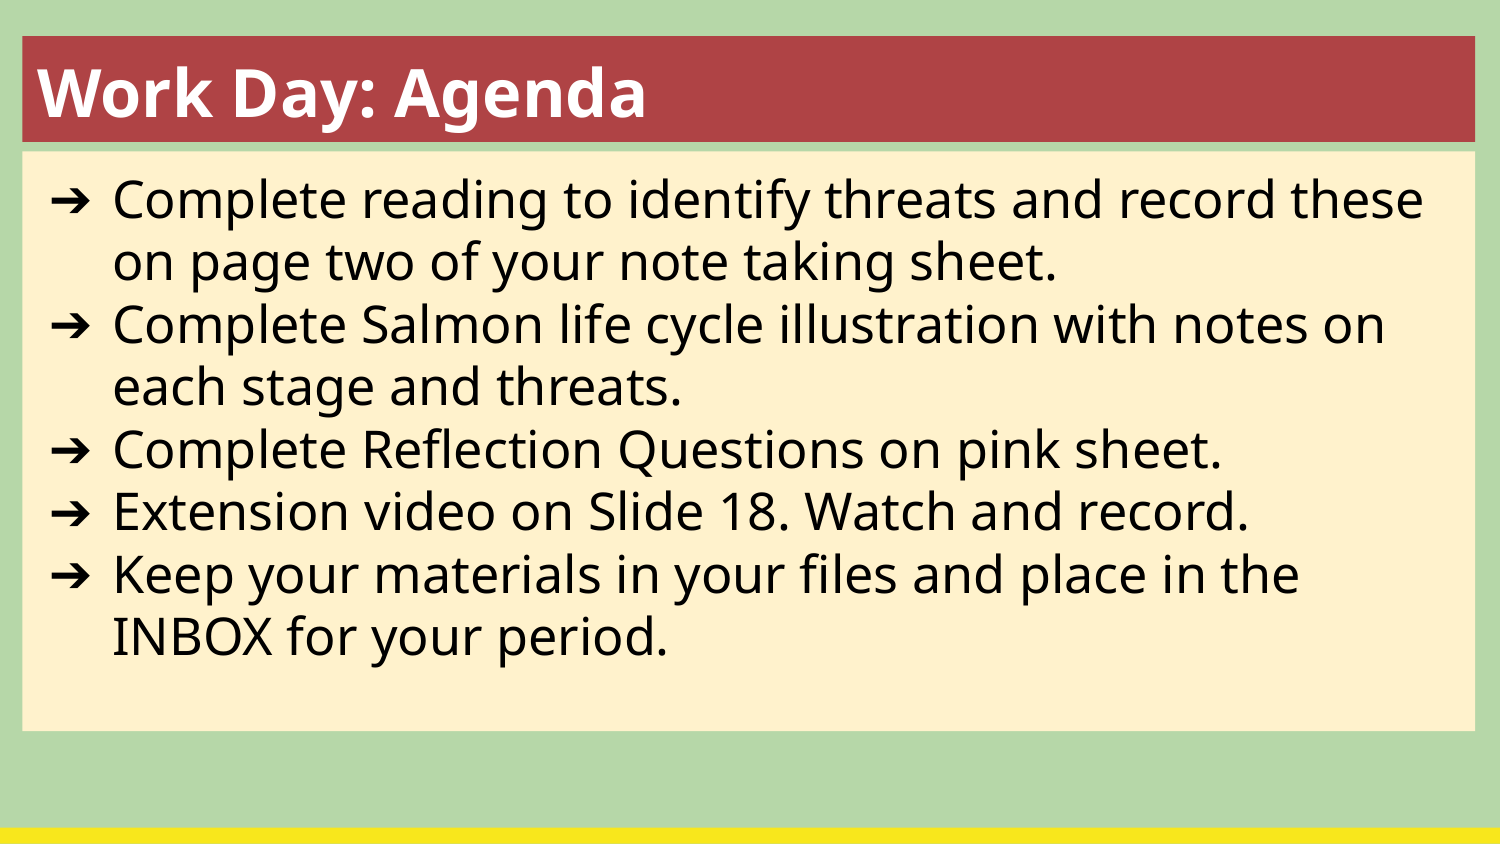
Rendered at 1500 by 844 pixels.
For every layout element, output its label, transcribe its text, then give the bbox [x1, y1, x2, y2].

title Work Day: Agenda [22, 36, 1476, 142]
text_box Complete reading to identify threats and record these on page two of your note taking sheet. Complete Salmon life cycle illustration with notes on each stage and threats. Complete Reflection Questions on pink sheet. Extension video on Slide 18. Watch and record. Keep your materials in your files and place in the INBOX for your period. [22, 151, 1476, 732]
